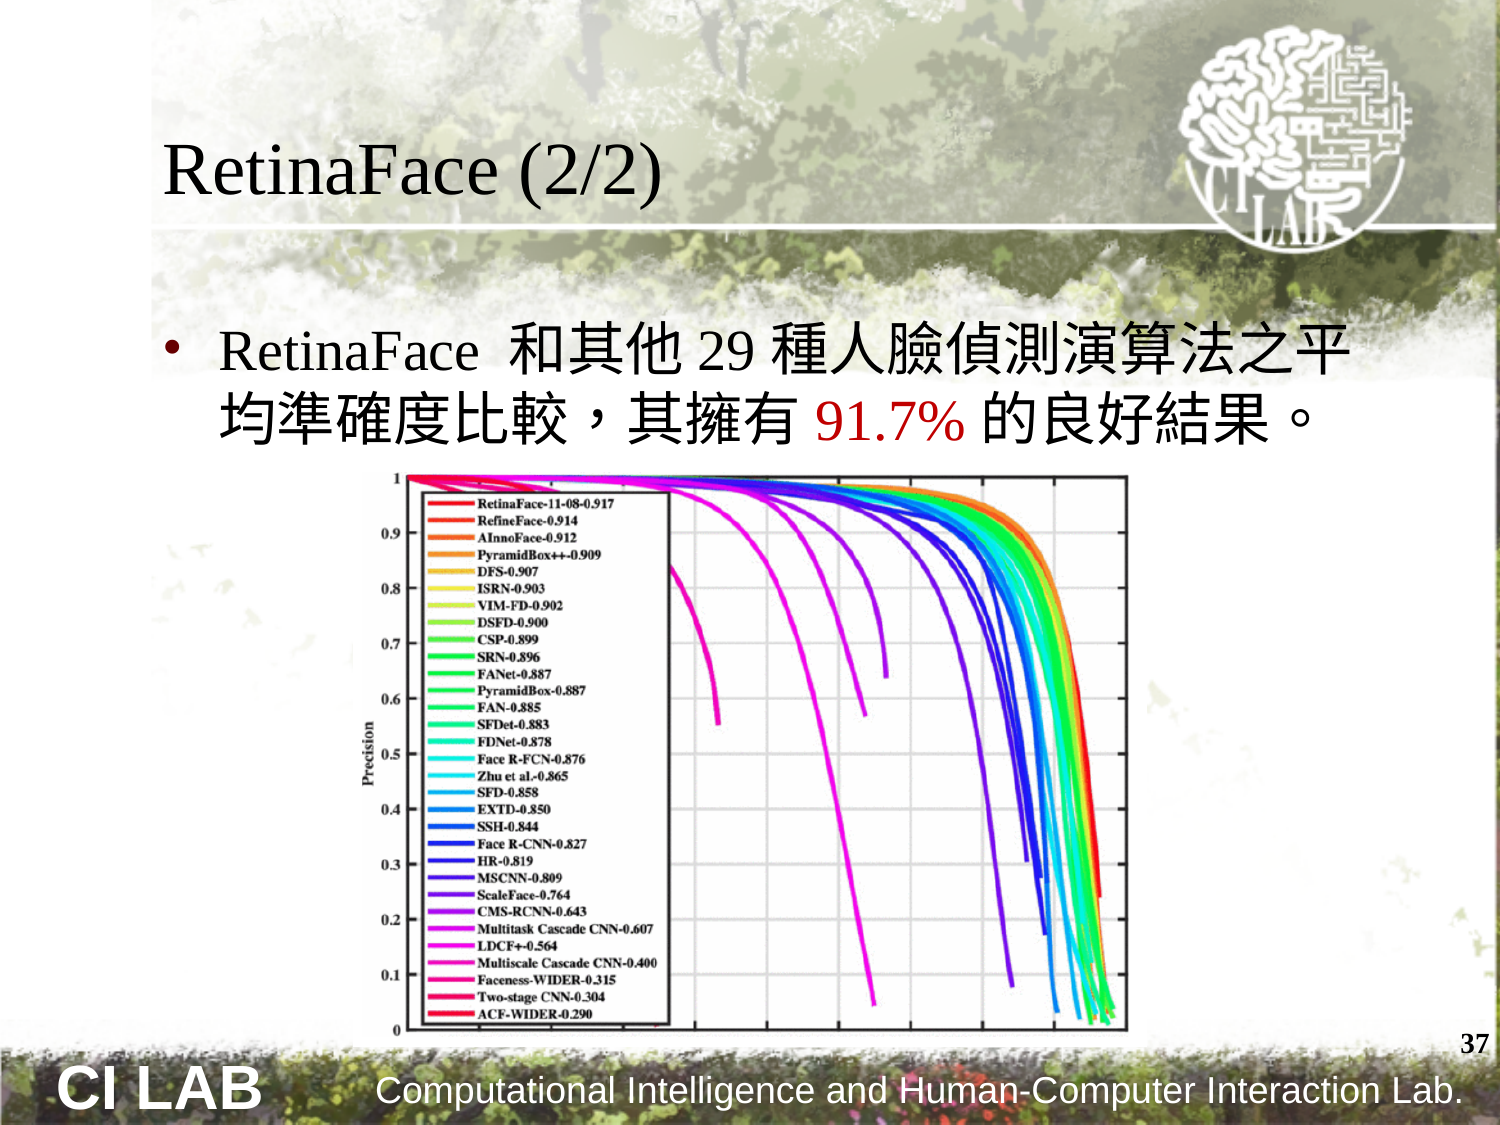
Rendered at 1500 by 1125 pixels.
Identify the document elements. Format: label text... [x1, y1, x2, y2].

picture [0, 0, 1500, 1125]
slide_number 37 [1426, 985, 1500, 1067]
text_box RetinaFace 和其他29種人臉偵測演算法之平均準確度比較，其擁有91.7%的良好結果。 [147, 304, 1410, 961]
title RetinaFace (2/2) [147, 31, 1448, 219]
